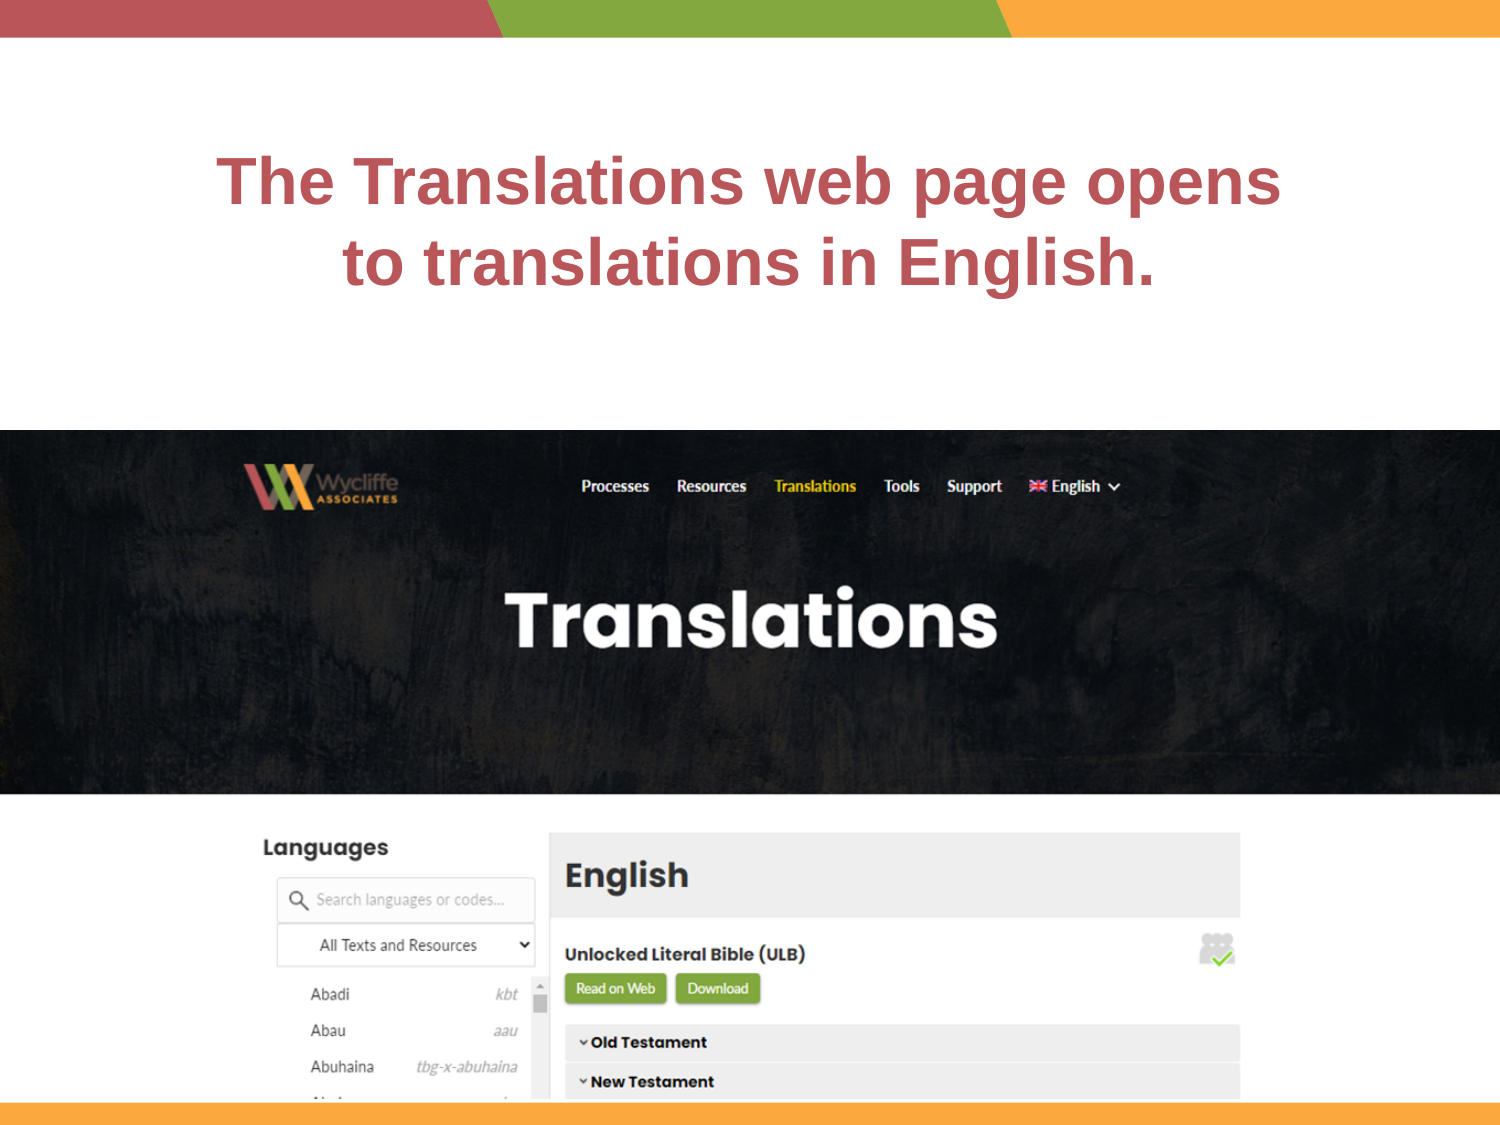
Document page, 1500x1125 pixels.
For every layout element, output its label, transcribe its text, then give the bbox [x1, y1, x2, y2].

title The Translations web page opens to translations in English. [103, 130, 1397, 268]
picture [0, 430, 1500, 1099]
